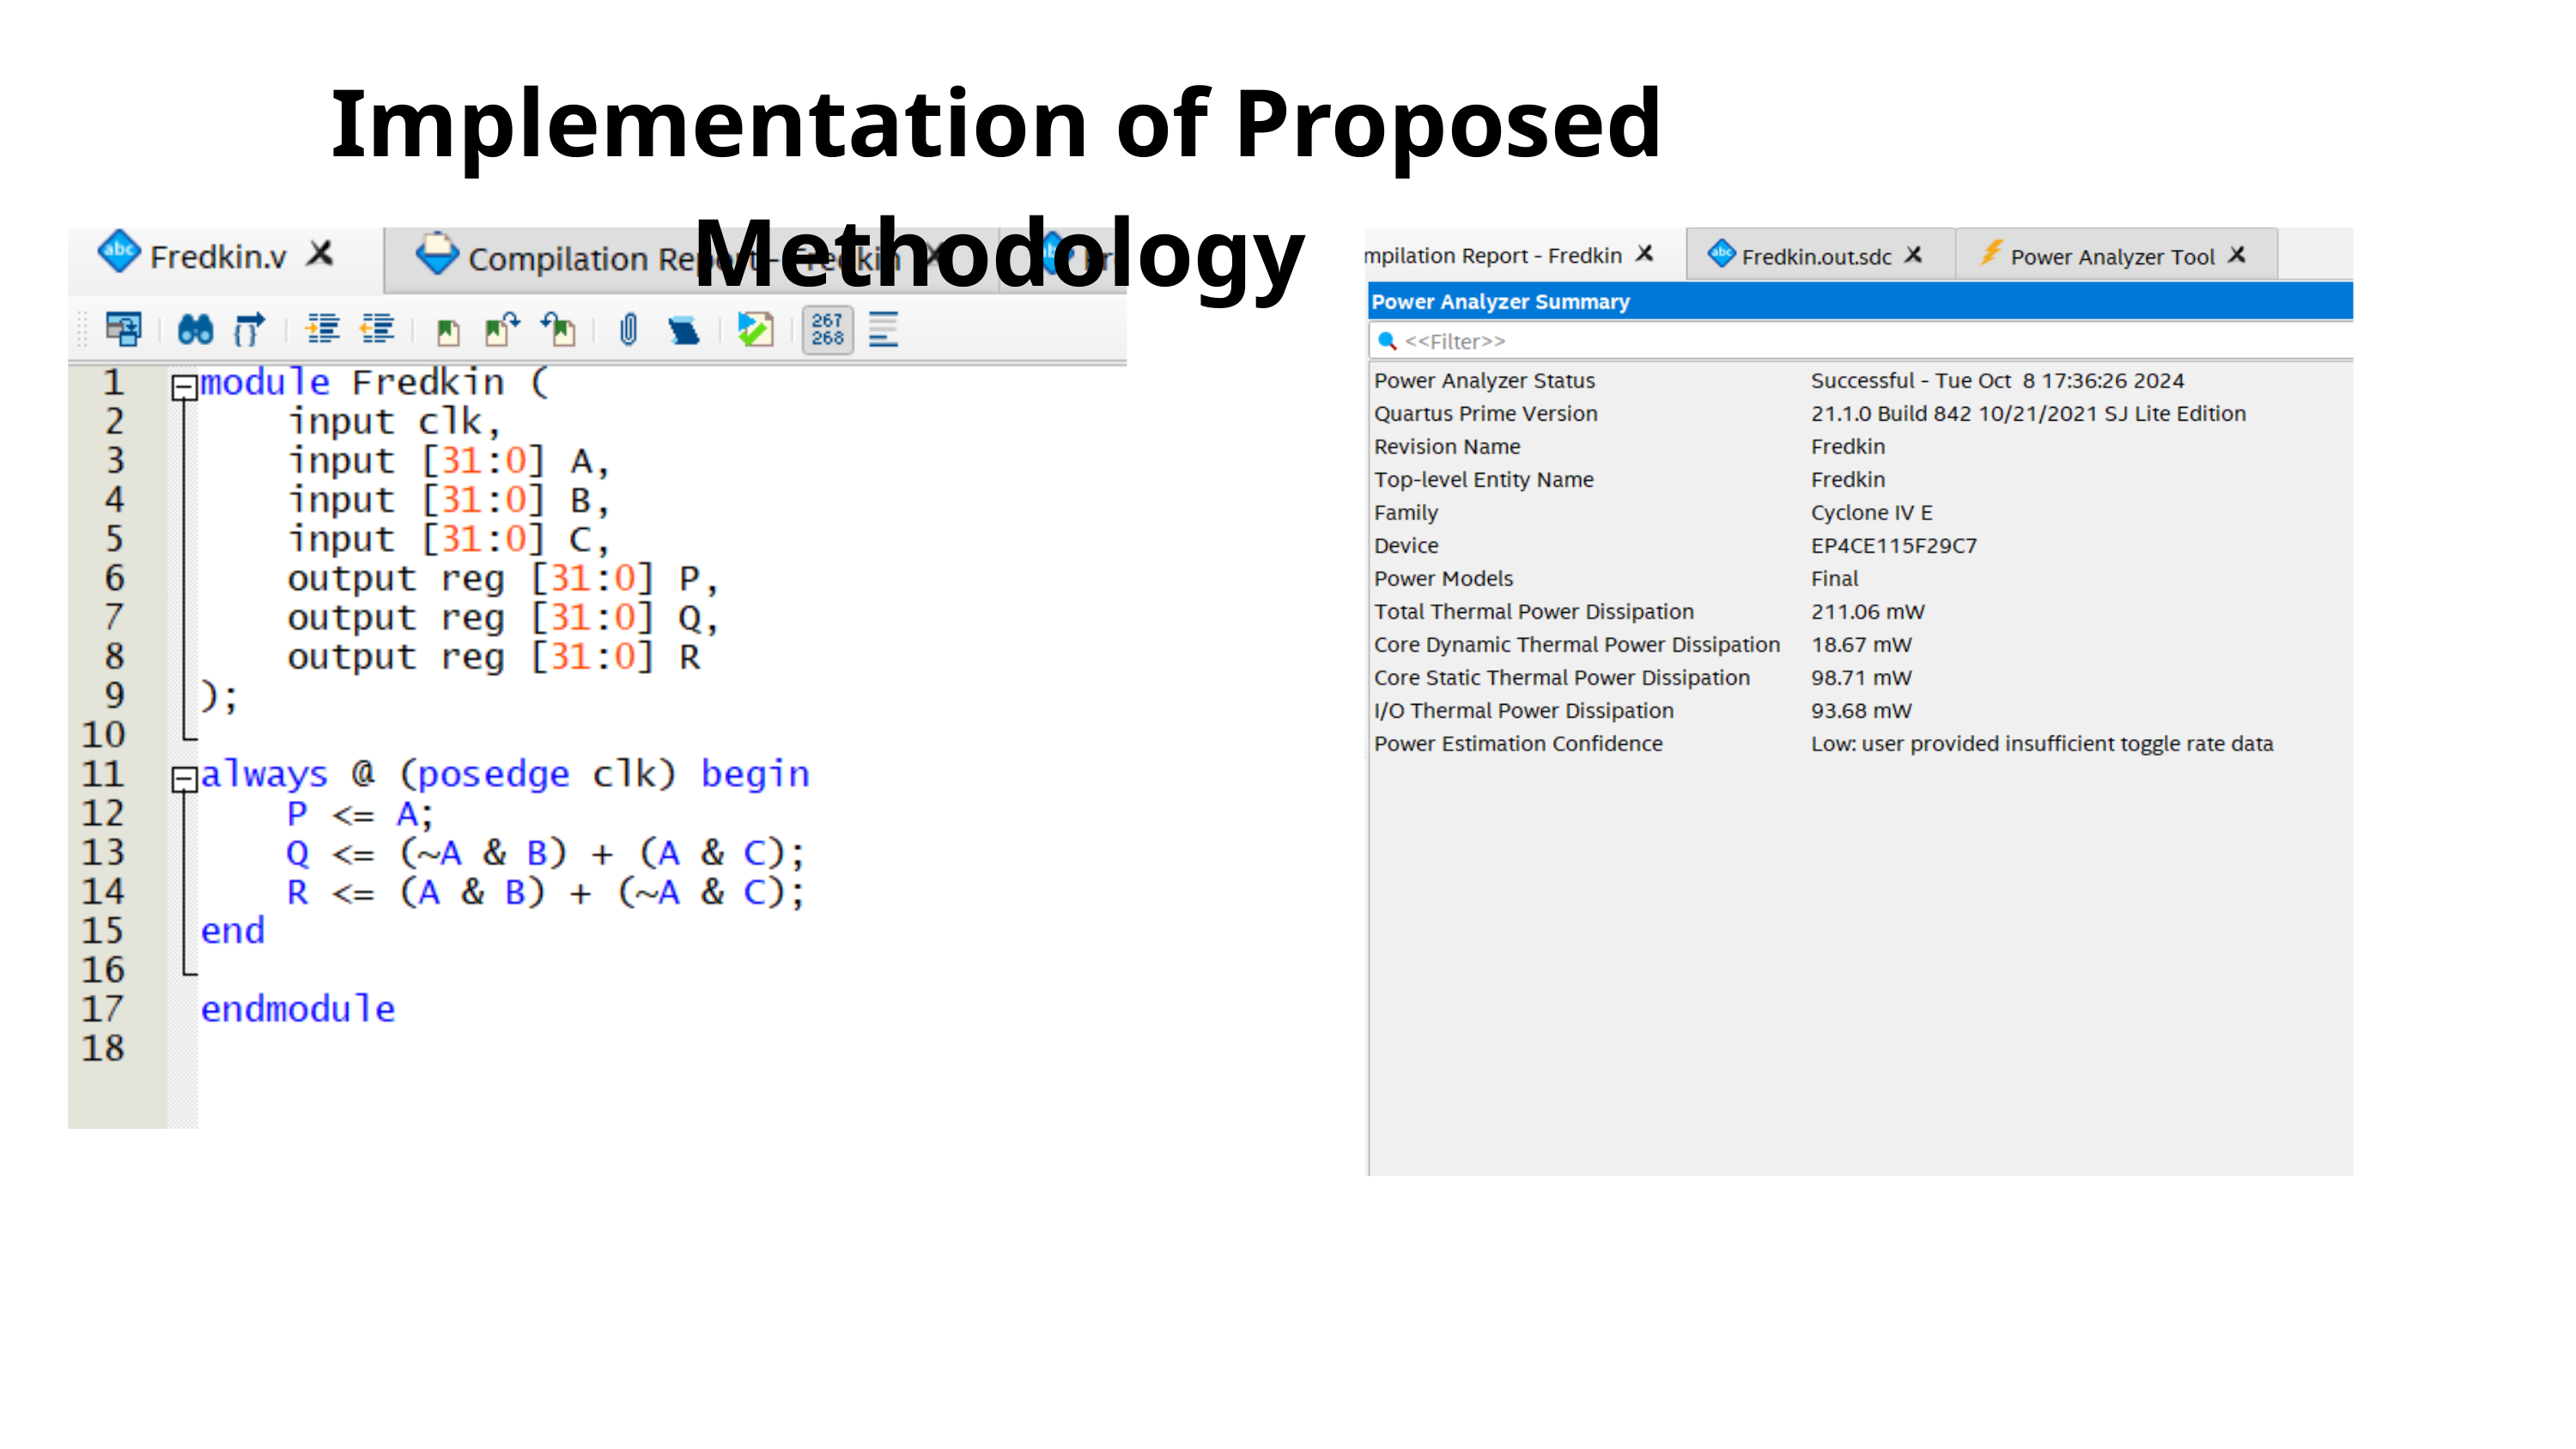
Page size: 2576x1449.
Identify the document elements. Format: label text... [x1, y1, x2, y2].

text_box [68, 306, 1127, 1129]
text_box [1364, 227, 2354, 1177]
text_box Implementation of Proposed Methodology [28, 45, 1968, 306]
